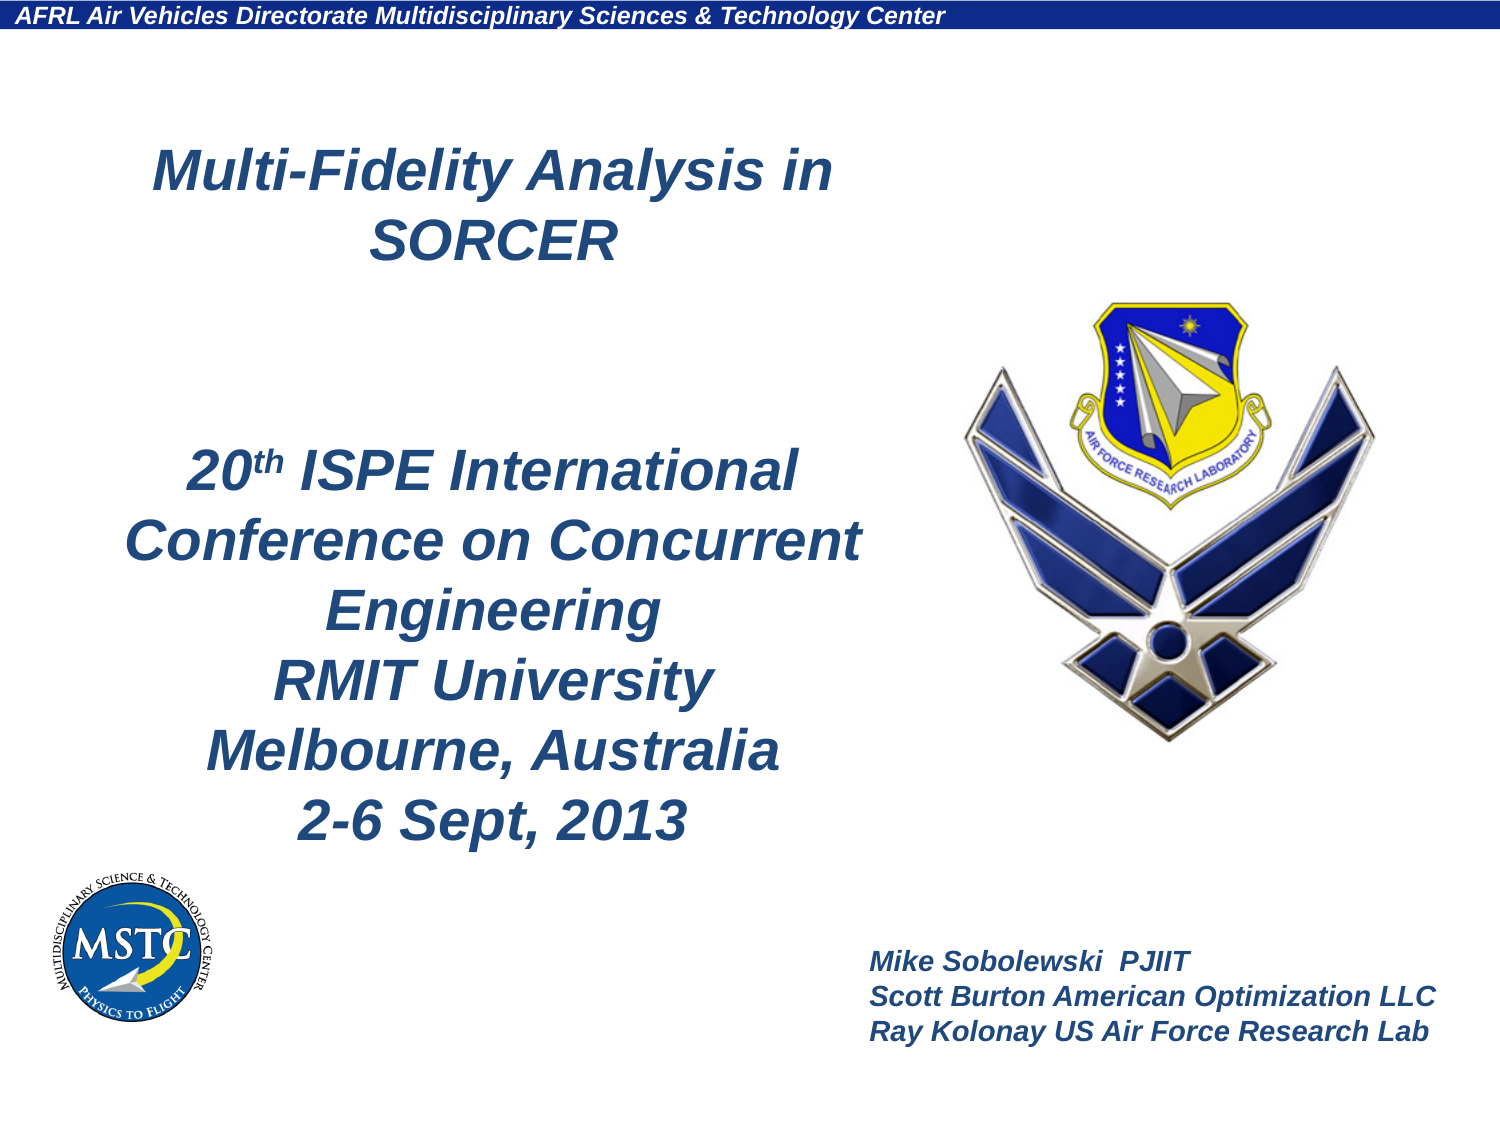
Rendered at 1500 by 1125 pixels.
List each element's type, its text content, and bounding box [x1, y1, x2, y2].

text_box Mike Sobolewski PJIIT Scott Burton American Optimization LLC Ray Kolonay US Air Force Research Lab [854, 934, 1500, 1055]
text_box Multi-Fidelity Analysis in SORCER [74, 125, 913, 350]
text_box 20th ISPE International Conference on Concurrent Engineering RMIT University Melbourne, Australia 2-6 Sept, 2013 [74, 425, 913, 930]
picture [962, 299, 1377, 744]
picture [49, 870, 213, 1022]
